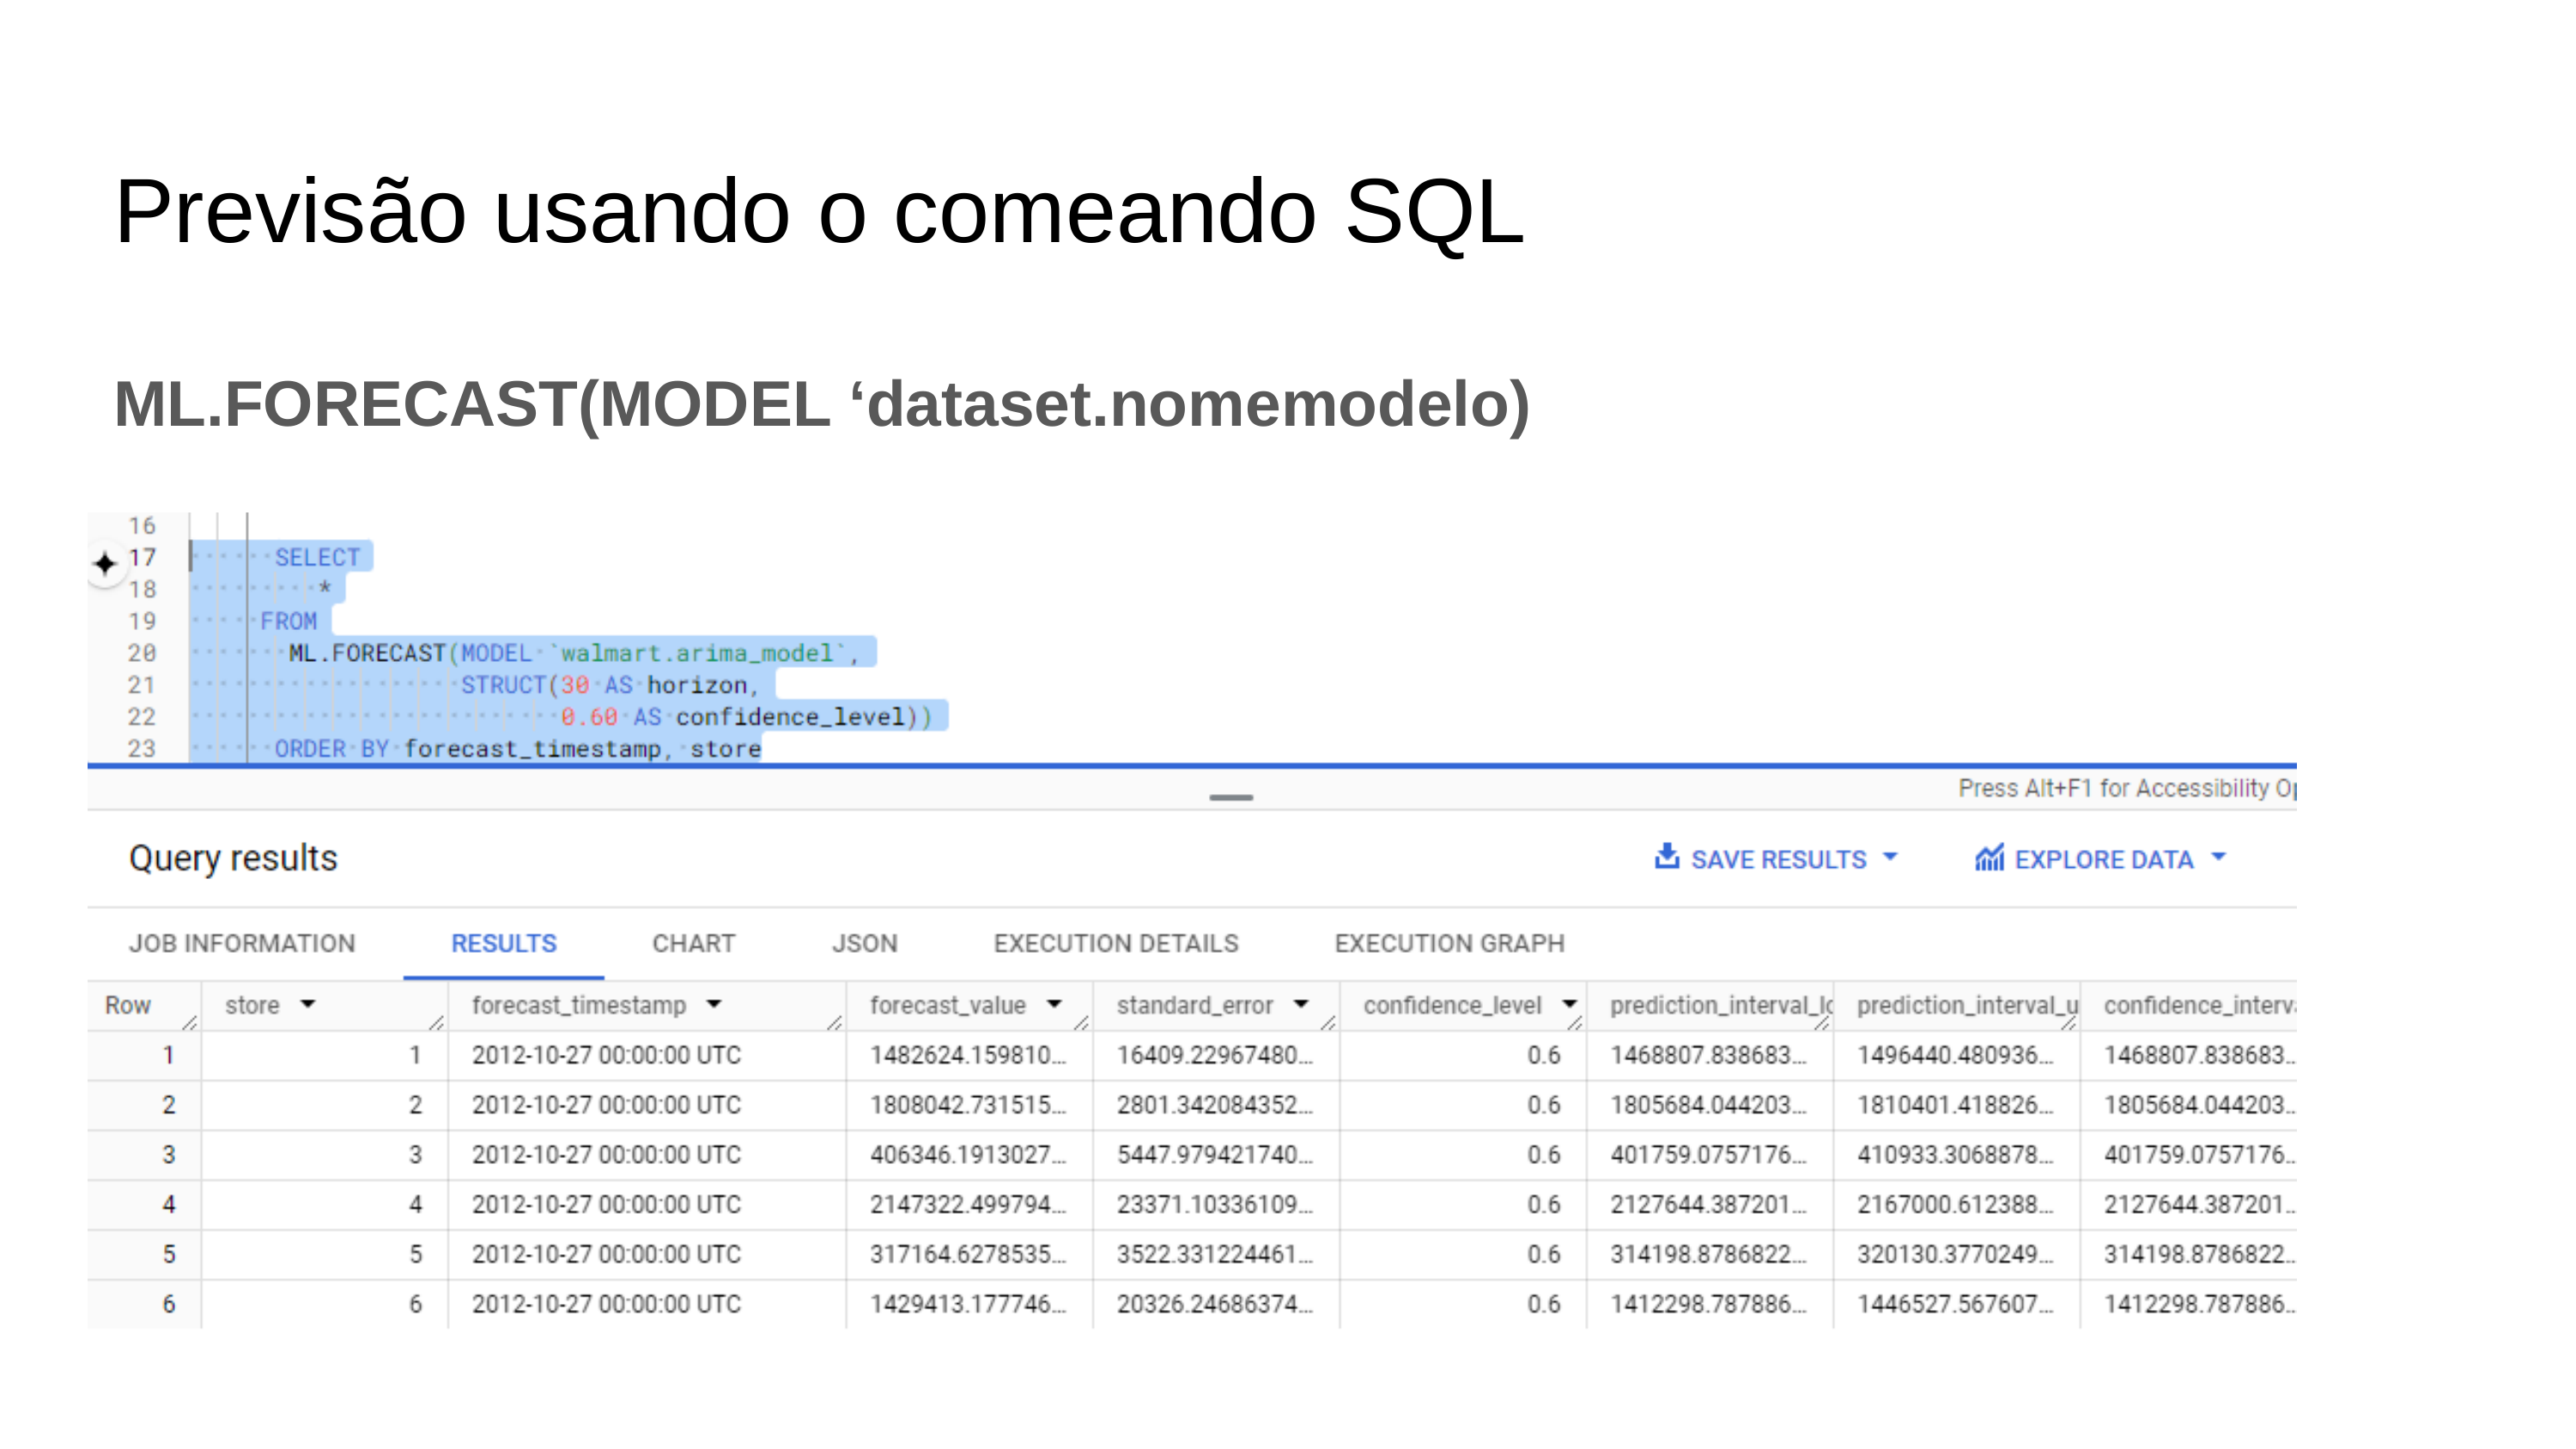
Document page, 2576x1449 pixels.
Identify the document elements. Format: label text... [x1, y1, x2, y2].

picture [87, 512, 2297, 1333]
list ML.FORECAST(MODEL ‘dataset.nomemodelo) [88, 324, 2488, 1287]
title Previsão usando o comeando SQL [88, 124, 2488, 287]
